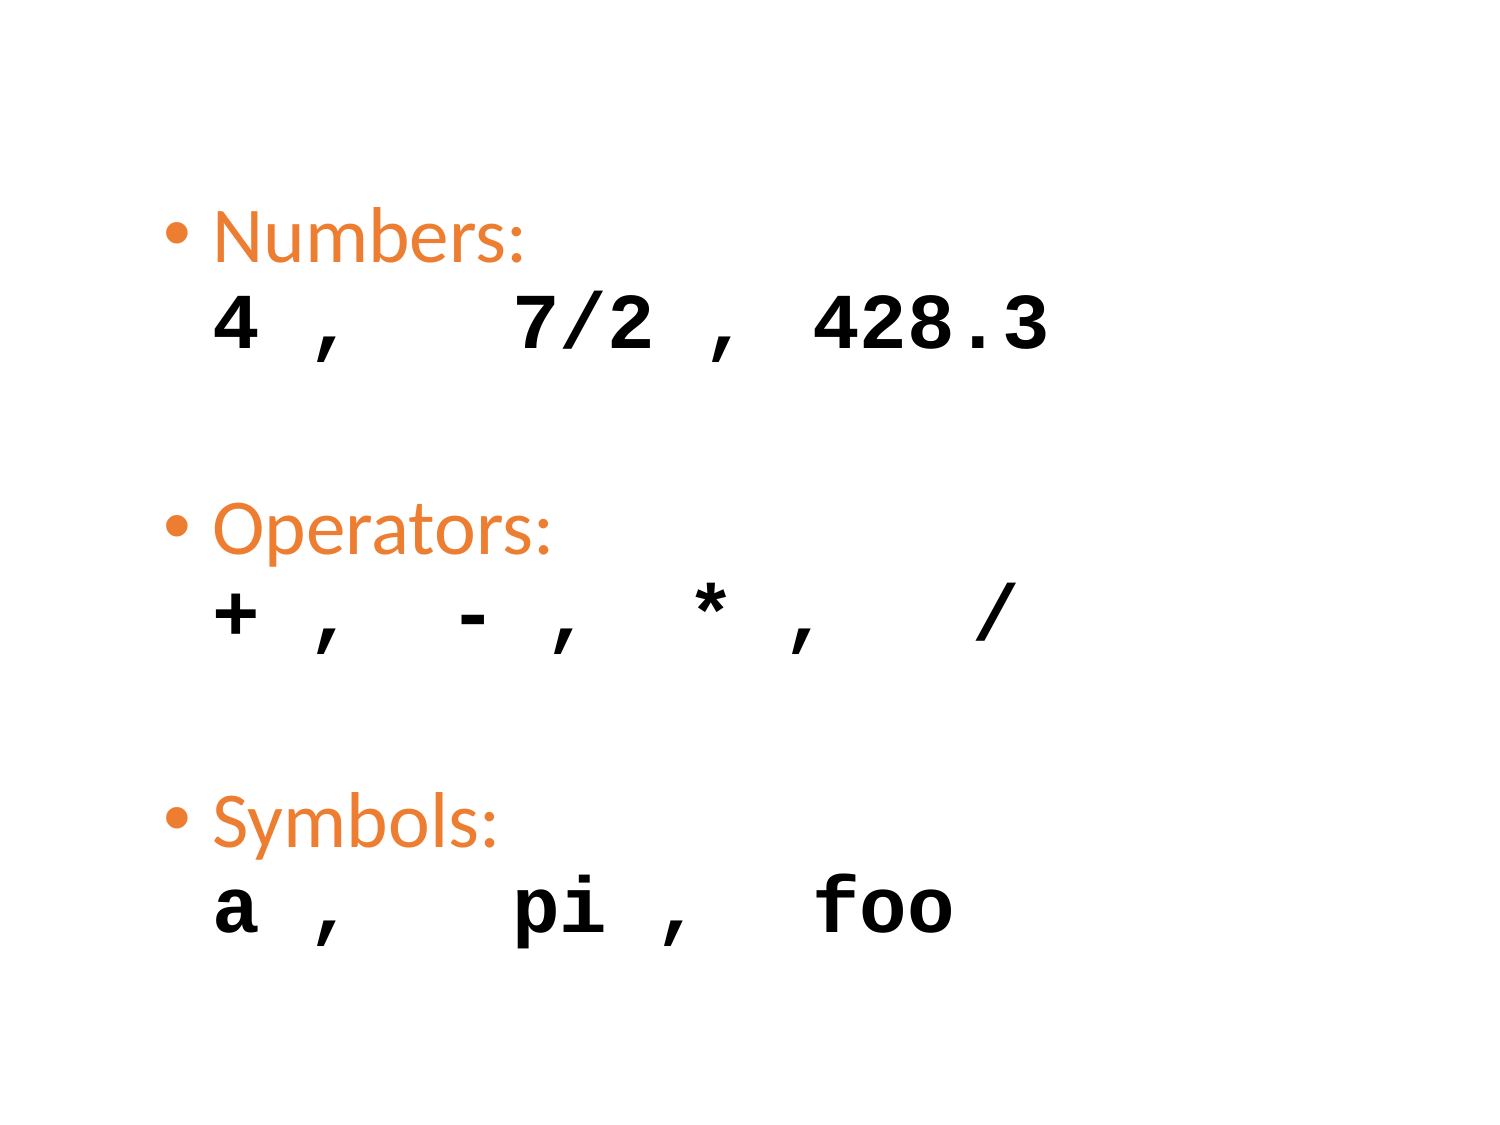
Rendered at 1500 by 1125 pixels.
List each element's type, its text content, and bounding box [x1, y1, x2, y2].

list Numbers: 4 , 7/2 , 428.3 Operators: + , - , * , / Symbols: a , pi , foo [102, 64, 1398, 969]
